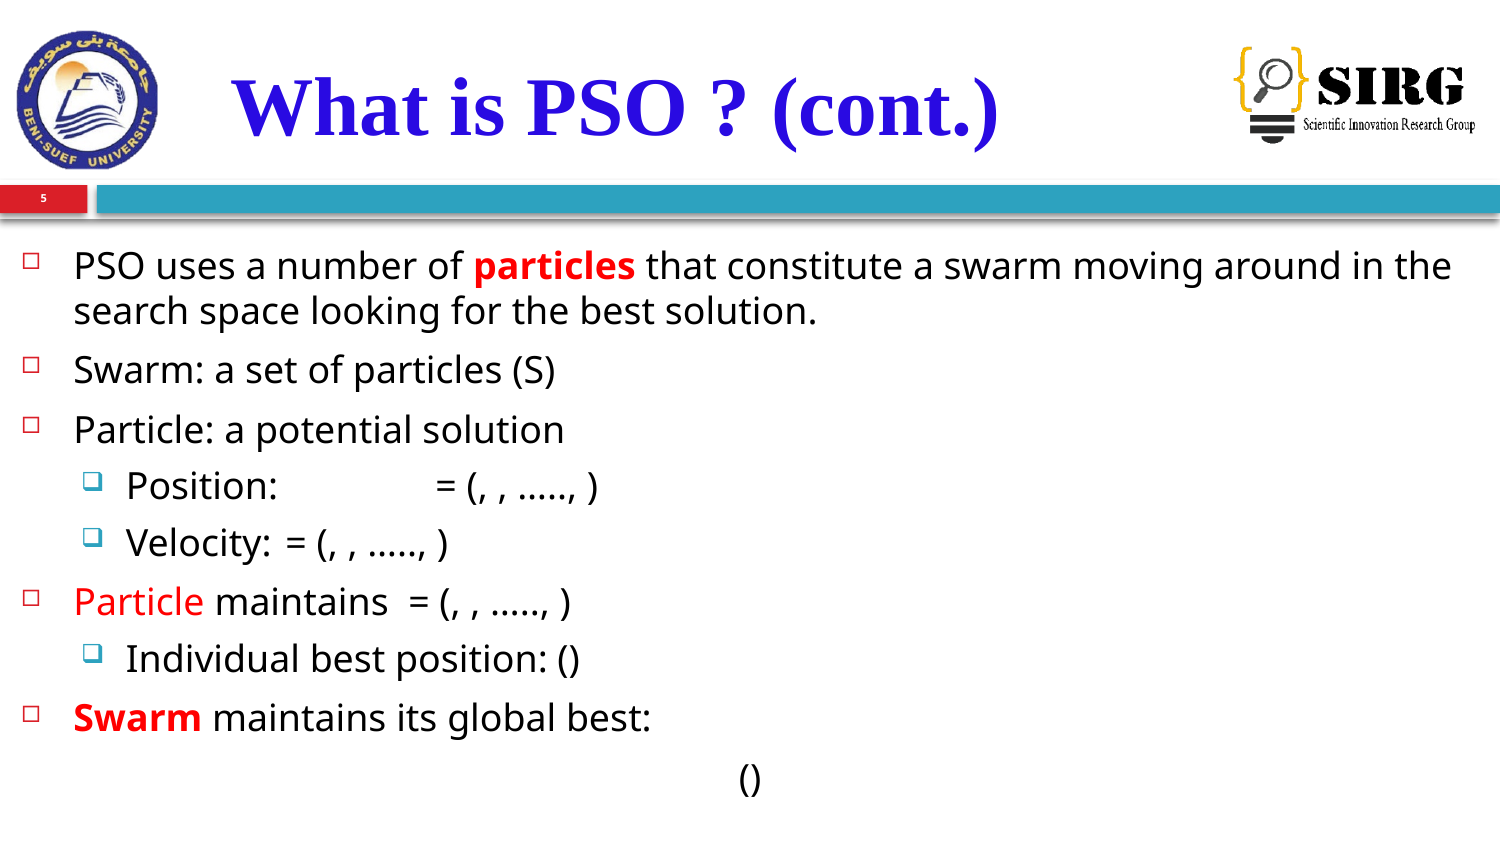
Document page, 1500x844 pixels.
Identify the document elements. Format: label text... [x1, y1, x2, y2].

picture [15, 29, 160, 173]
title What is PSO ? (cont.) [162, 51, 1218, 160]
slide_number 5 [0, 184, 88, 215]
picture [1199, 0, 1500, 200]
